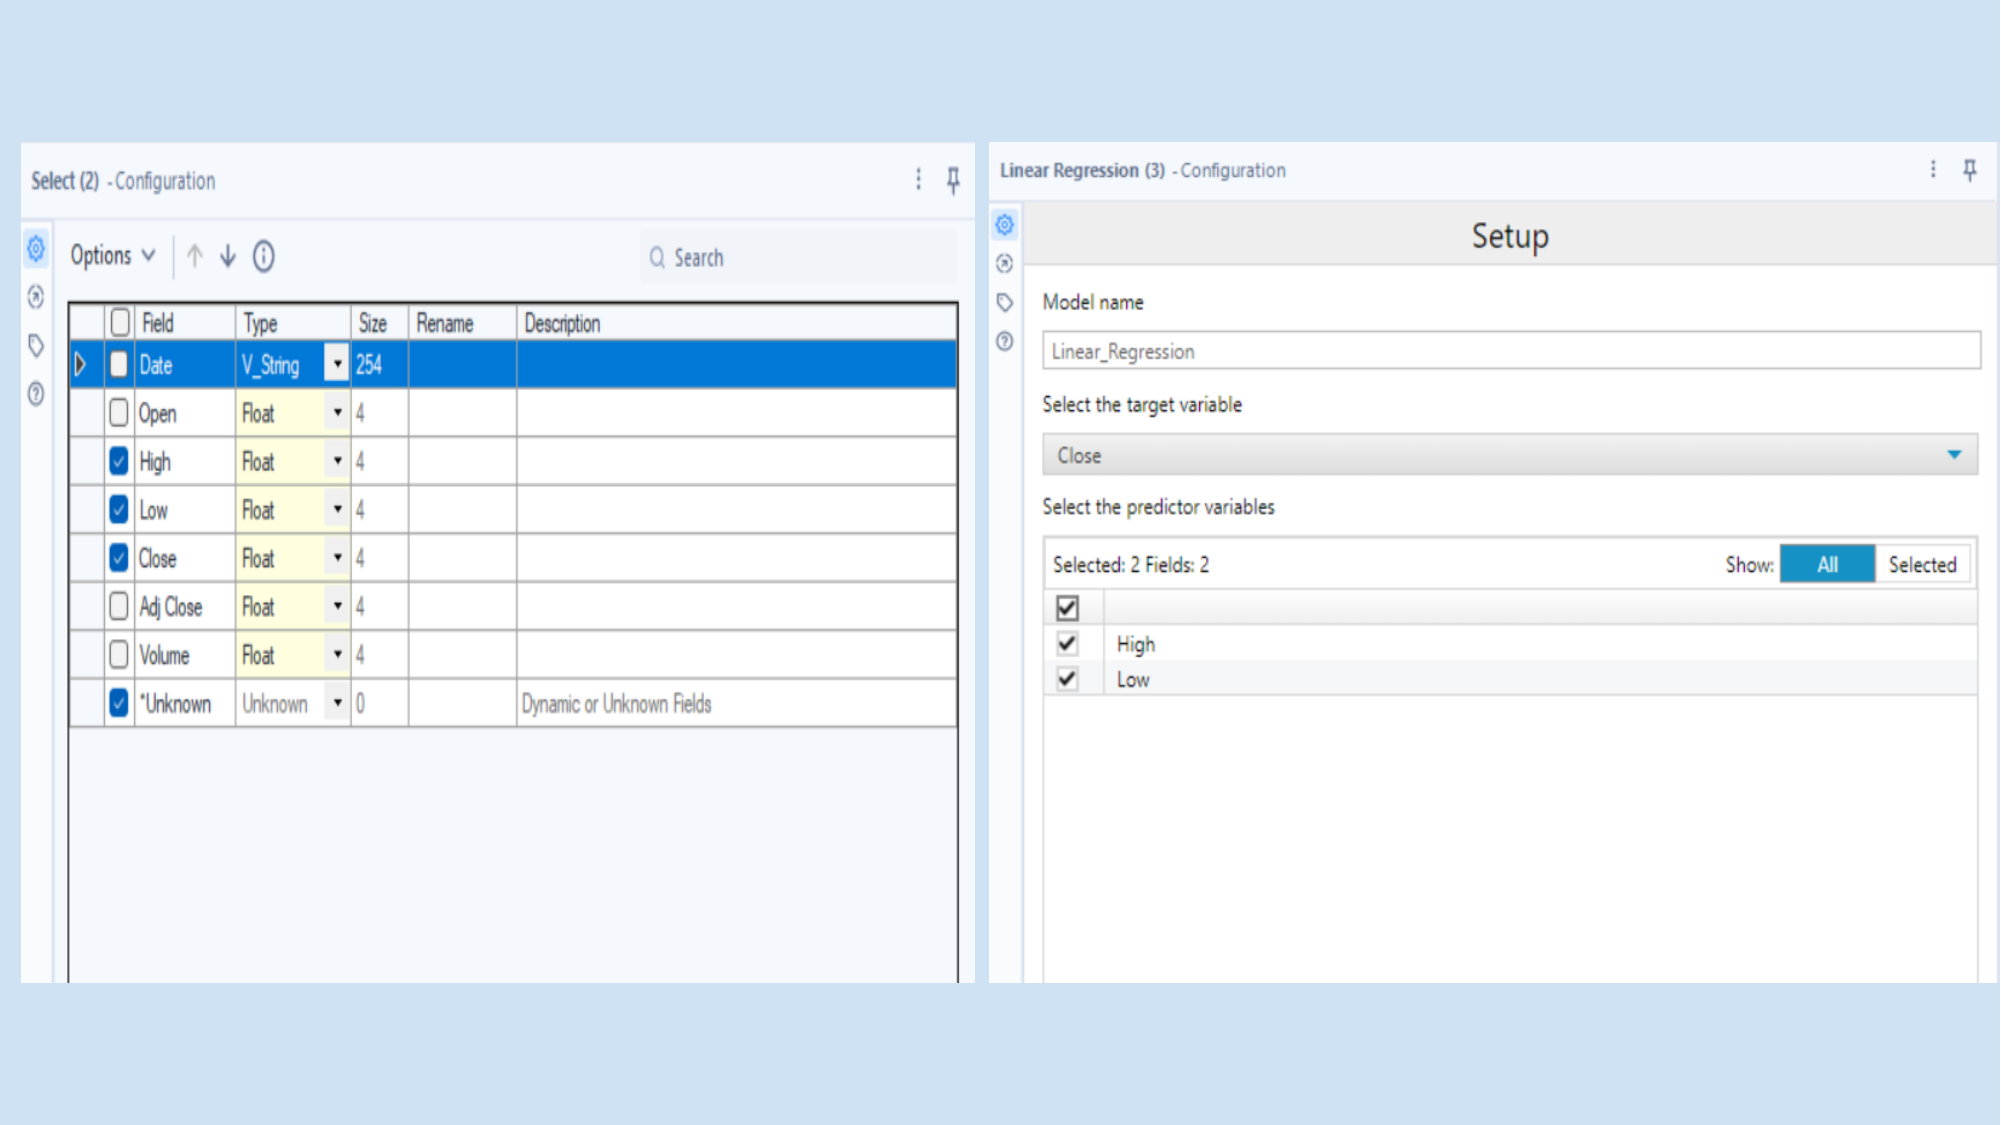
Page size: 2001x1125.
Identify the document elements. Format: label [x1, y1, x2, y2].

picture [20, 142, 976, 983]
picture [989, 142, 2000, 983]
